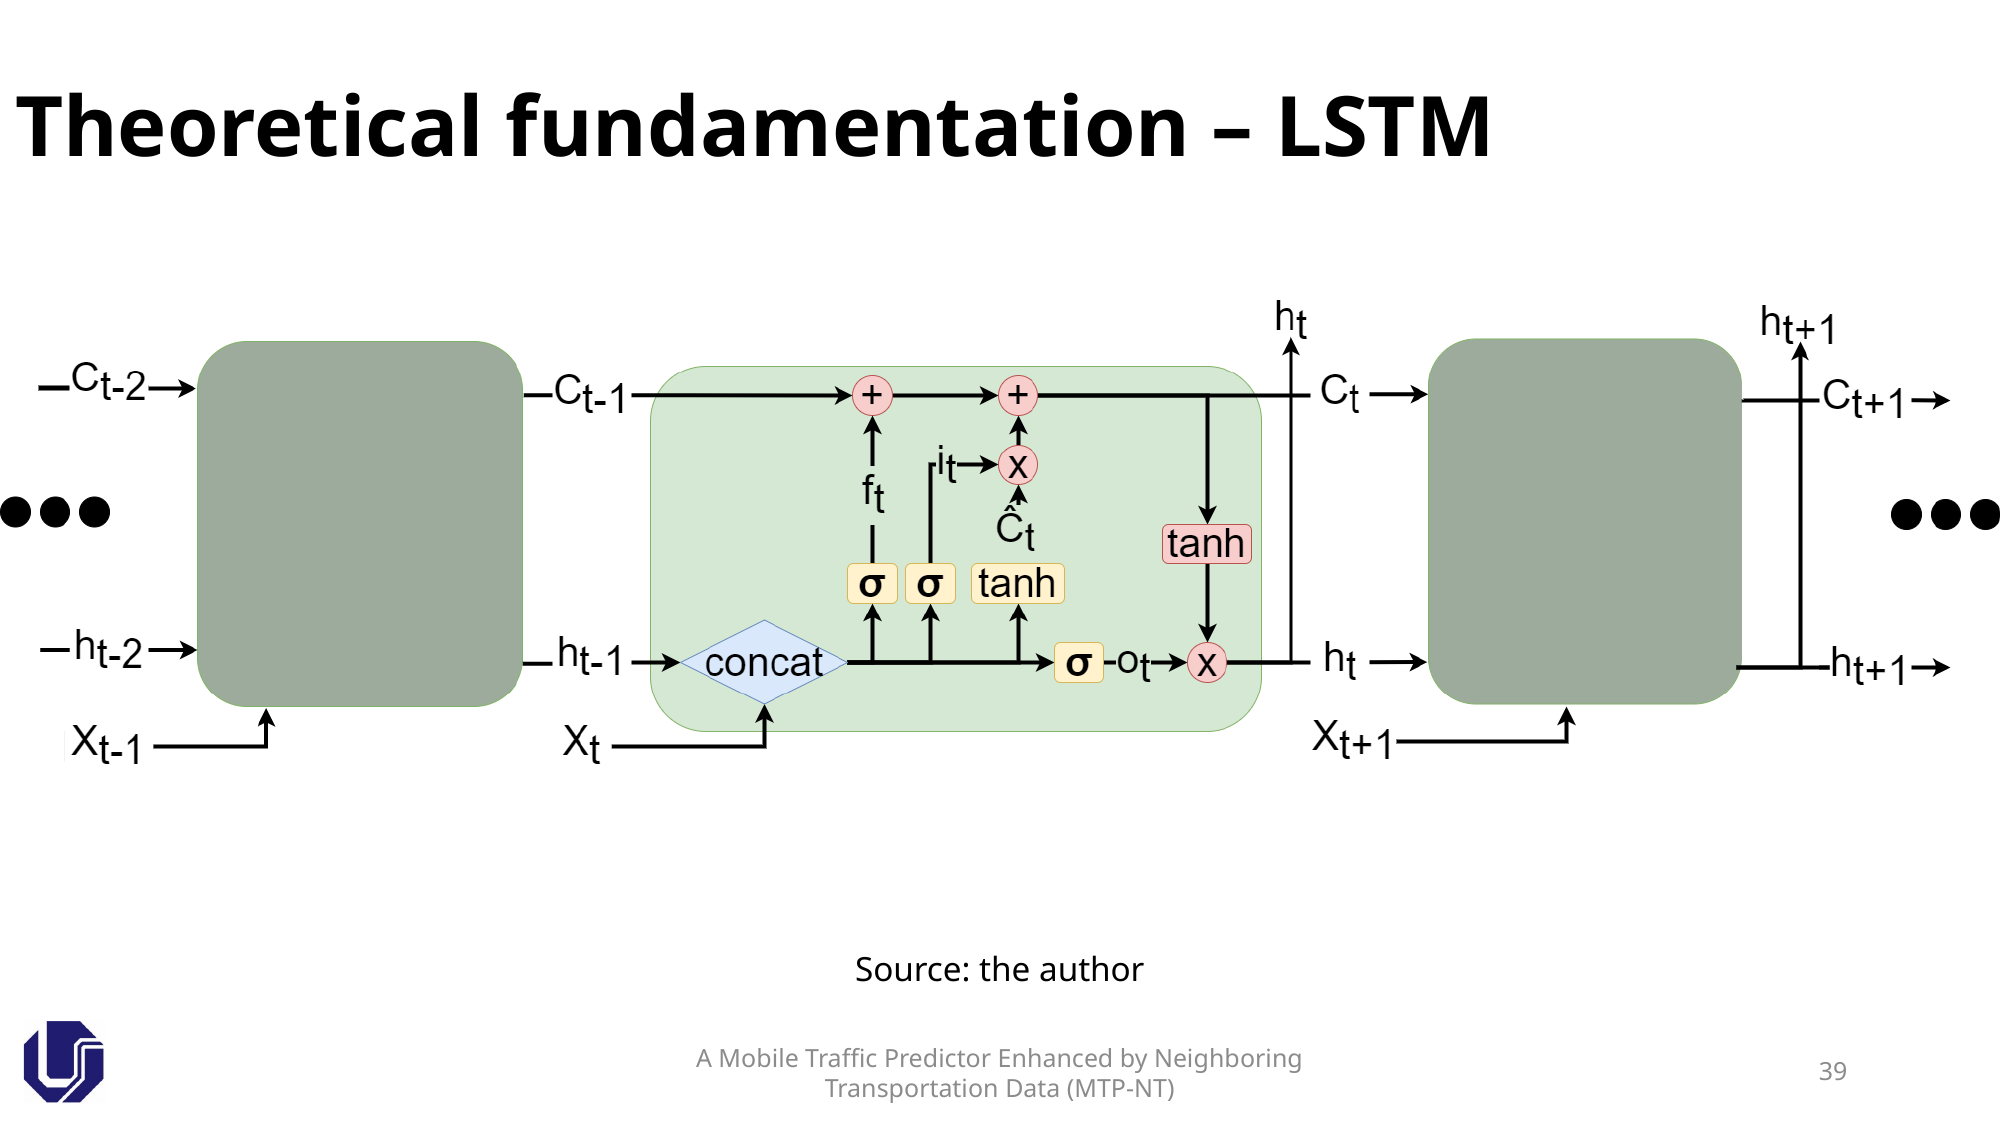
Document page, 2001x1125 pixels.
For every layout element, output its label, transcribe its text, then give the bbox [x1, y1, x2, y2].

slide_number 39 [1412, 1042, 1863, 1103]
picture [0, 292, 2000, 774]
picture [23, 1021, 106, 1103]
text_box Source: the author [0, 945, 2000, 1026]
text_box Theoretical fundamentation – LSTM [0, 17, 1978, 230]
footer A Mobile Traffic Predictor Enhanced by Neighboring Transportation Data (MTP-NT) [662, 1042, 1338, 1103]
